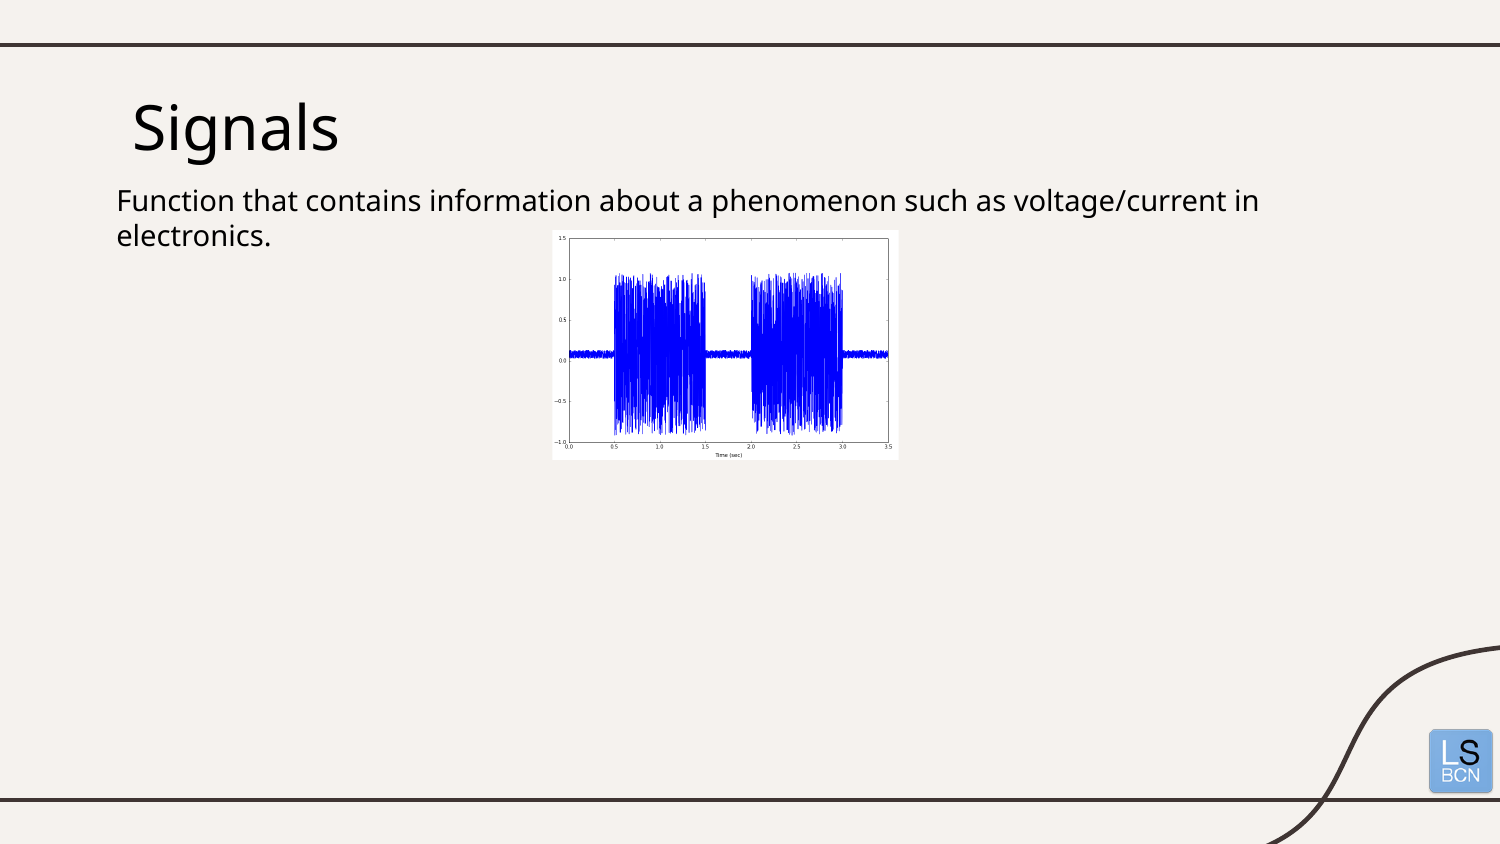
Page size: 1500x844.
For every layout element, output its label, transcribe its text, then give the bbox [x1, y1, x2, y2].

text_box Function that contains information about a phenomenon such as voltage/current in electronics. [101, 166, 1422, 276]
title Signals [116, 72, 1278, 166]
picture [552, 230, 899, 460]
picture [1421, 721, 1500, 801]
